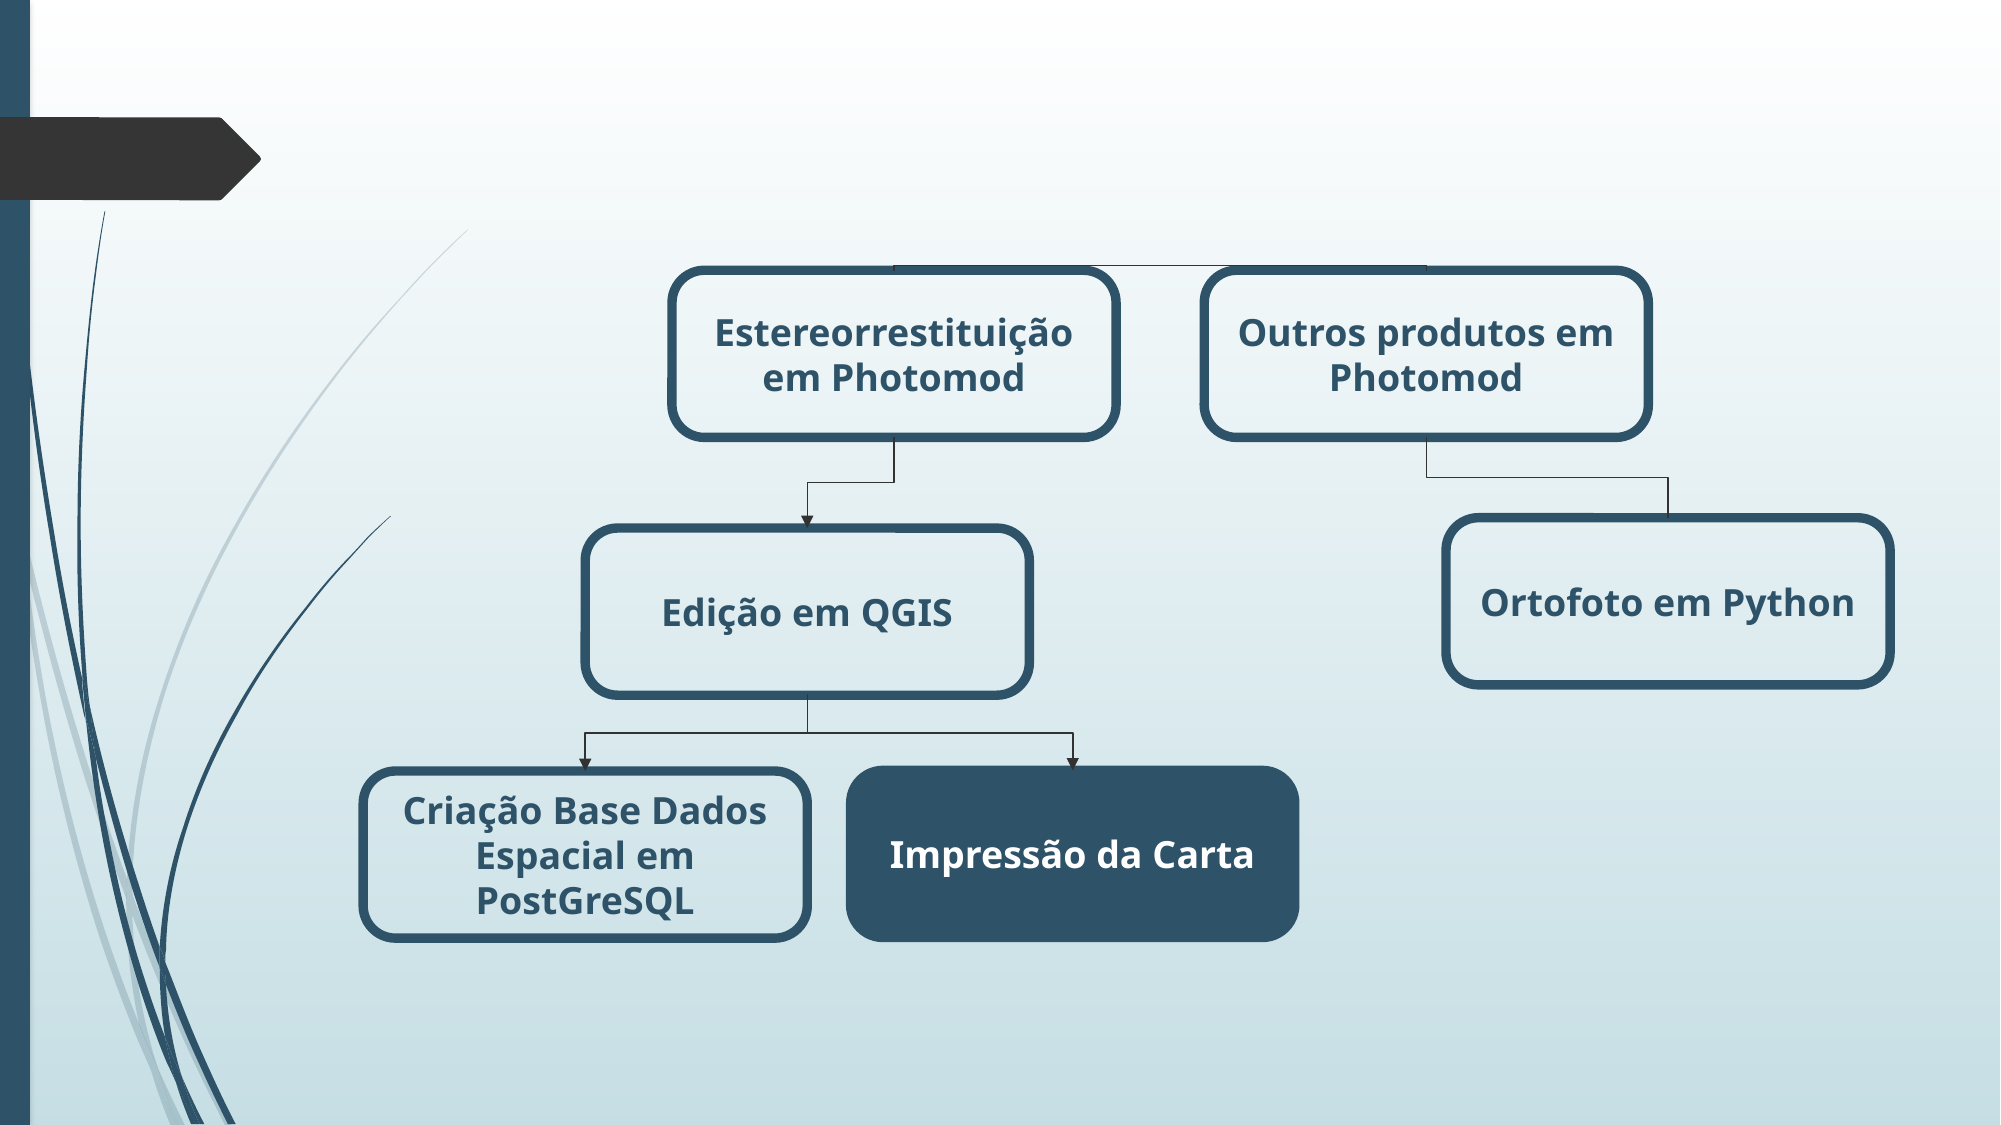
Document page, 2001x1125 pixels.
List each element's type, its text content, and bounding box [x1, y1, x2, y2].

text_box Impressão da Carta [849, 769, 1297, 939]
text_box Ortofoto em Python [1444, 516, 1892, 687]
text_box Criação Base Dados Espacial em PostGreSQL [361, 769, 809, 940]
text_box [1159, 3, 1163, 537]
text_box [1506, 356, 1588, 599]
text_box Edição em QGIS [583, 526, 1031, 697]
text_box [805, 439, 897, 527]
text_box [902, 599, 978, 866]
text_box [658, 621, 735, 845]
text_box Estereorrestituição em Photomod [670, 268, 1118, 439]
text_box Outros produtos em Photomod [1202, 268, 1650, 439]
